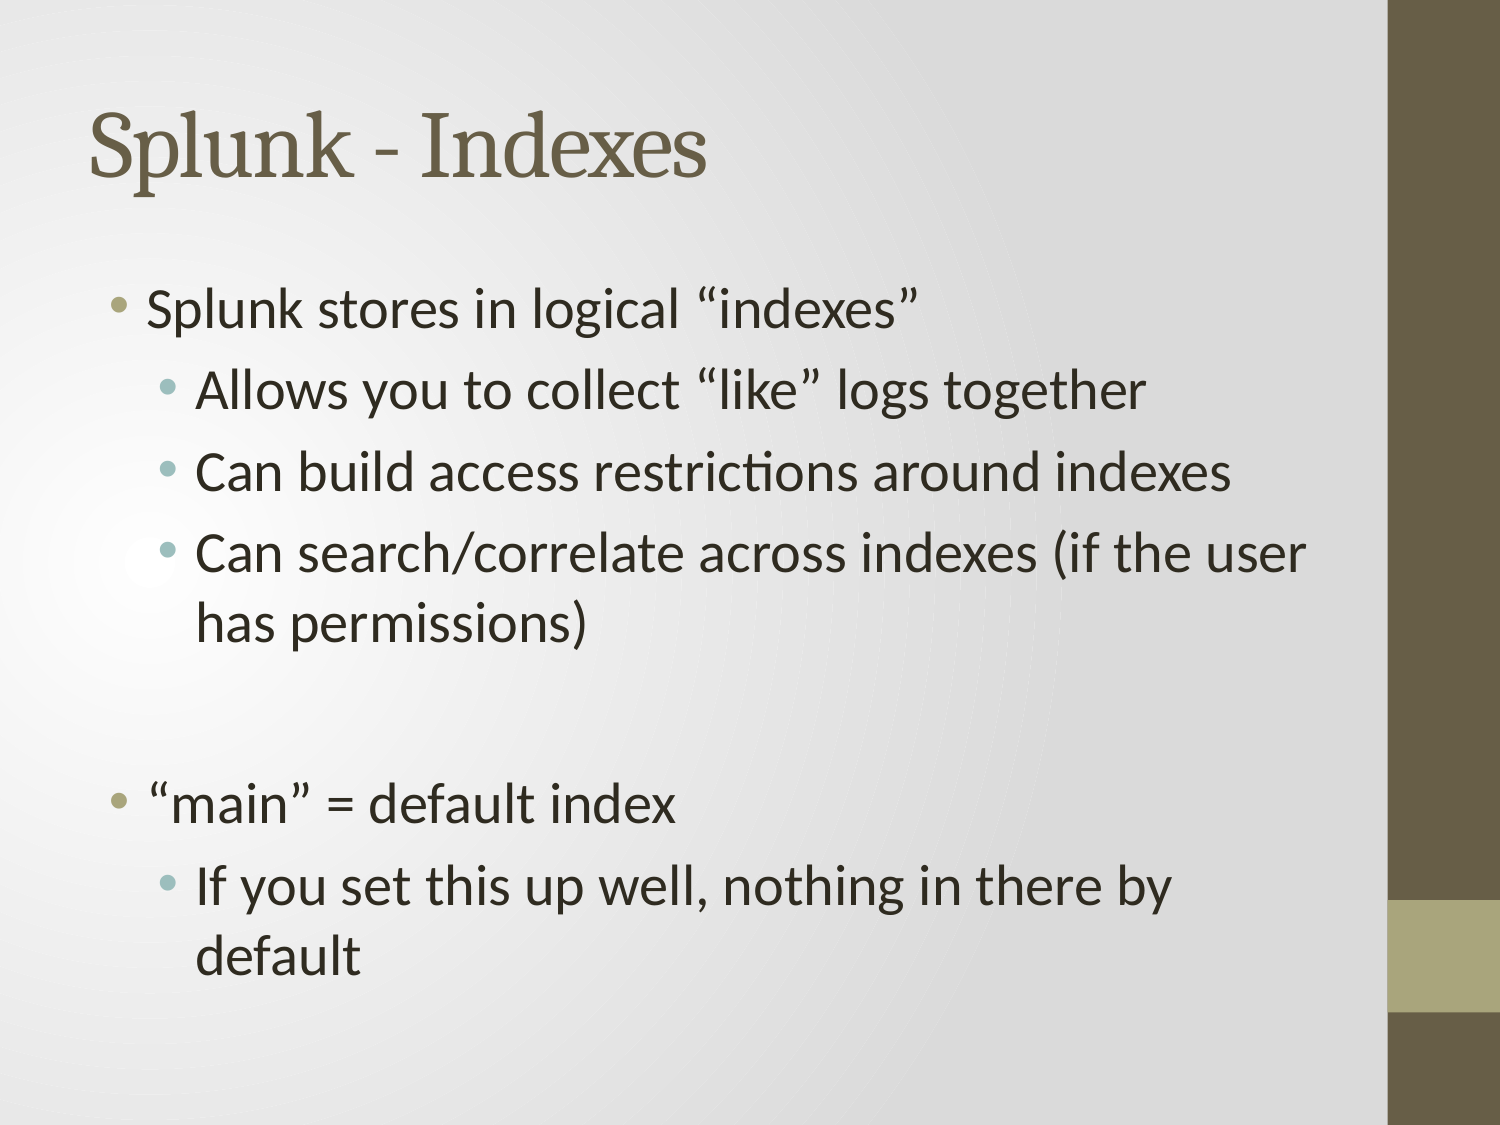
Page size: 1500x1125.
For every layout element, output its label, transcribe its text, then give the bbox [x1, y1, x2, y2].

title Splunk - Indexes [75, 45, 1325, 233]
list Splunk stores in logical “indexes” Allows you to collect “like” logs together Can build access restrictions around indexes Can search/correlate across indexes (if the user has permissions) “main” = default index If you set this up well, nothing in there by default [75, 262, 1325, 1050]
